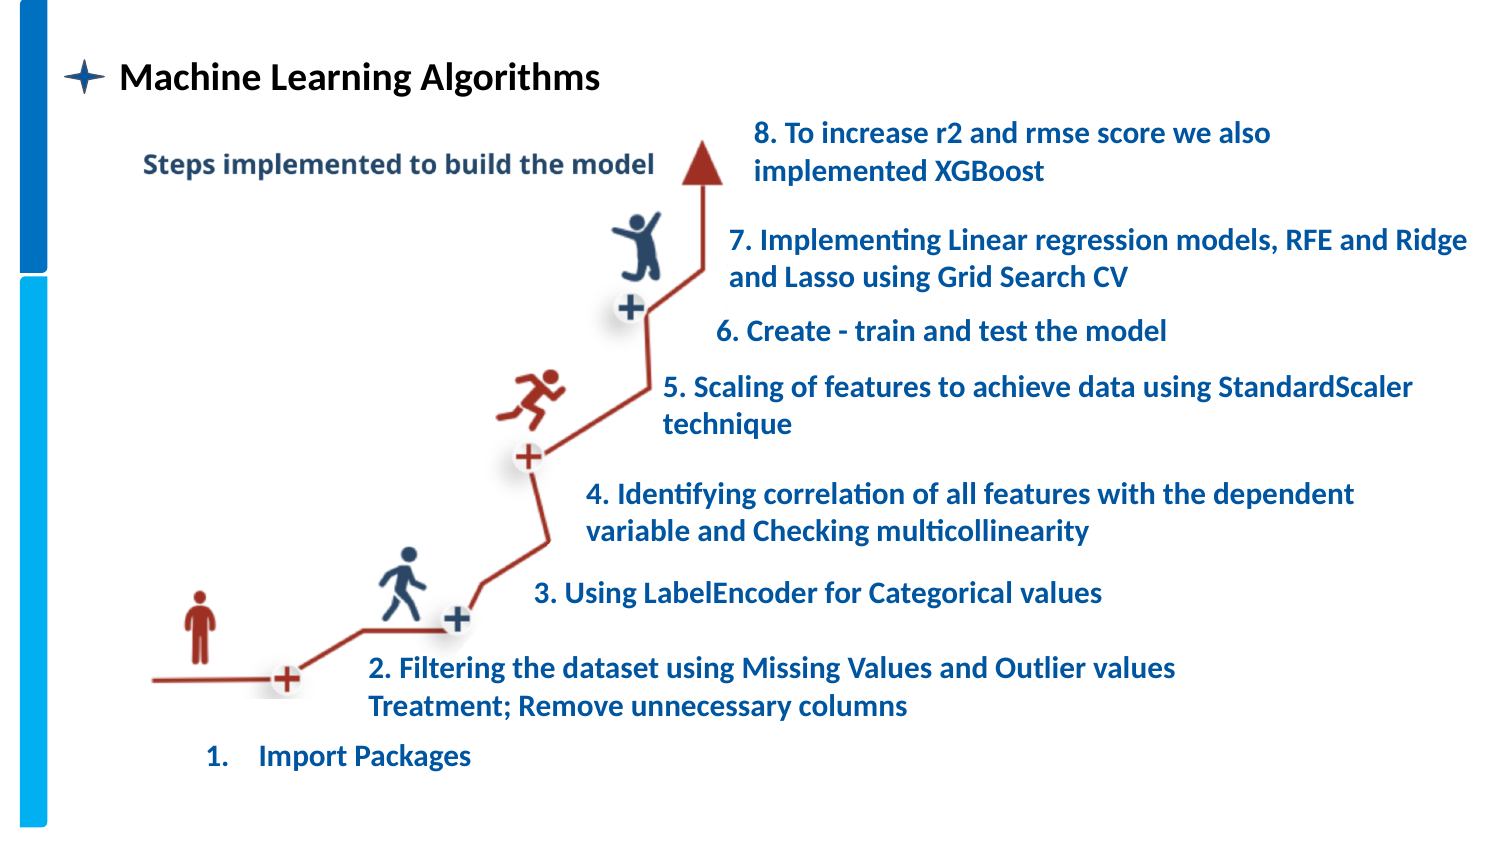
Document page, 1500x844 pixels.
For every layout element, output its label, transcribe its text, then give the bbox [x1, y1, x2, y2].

text_box [20, 277, 47, 827]
text_box [20, 0, 47, 272]
text_box 6. Create - train and test the model [744, 309, 1462, 363]
text_box [64, 60, 105, 94]
text_box Import Packages [168, 731, 534, 788]
picture [121, 125, 740, 723]
text_box 4. Identifying correlation of all features with the dependent variable and Checking multicollinearity [744, 457, 1449, 563]
text_box 5. Scaling of features to achieve data using StandardScaler technique [744, 351, 1475, 456]
text_box Machine Learning Algorithms [104, 36, 710, 115]
text_box 3. Using LabelEncoder for Categorical values [744, 563, 1124, 625]
text_box 7. Implementing Linear regression models, RFE and Ridge and Lasso using Grid Search CV [744, 204, 1499, 309]
text_box 2. Filtering the dataset using Missing Values and Outlier values Treatment; Remove unnecessary columns [353, 632, 1281, 738]
text_box 8. To increase r2 and rmse score we also implemented XGBoost [739, 97, 1462, 203]
